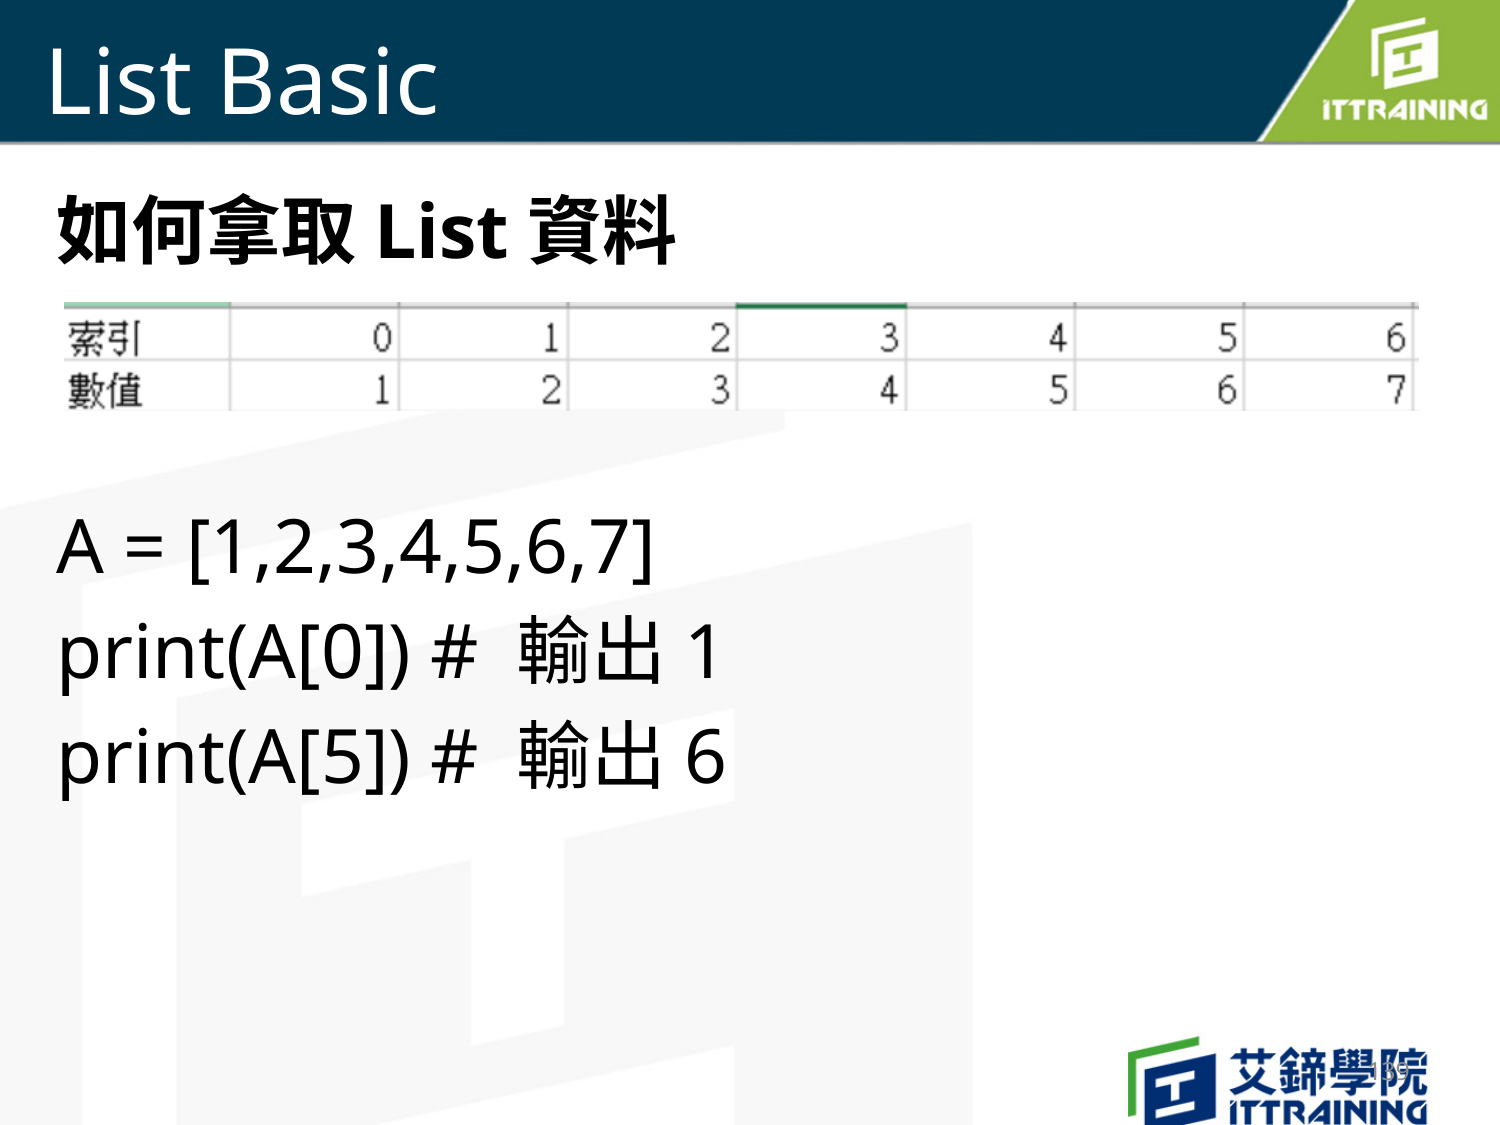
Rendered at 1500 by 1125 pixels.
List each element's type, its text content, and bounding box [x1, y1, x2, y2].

slide_number 139 [1074, 1042, 1425, 1103]
picture [0, 0, 1500, 1125]
title List Basic [29, 0, 1380, 172]
list 如何拿取List資料 A = [1,2,3,4,5,6,7] print(A[0]) # 輸出1 print(A[5]) # 輸出6 [41, 176, 1392, 919]
